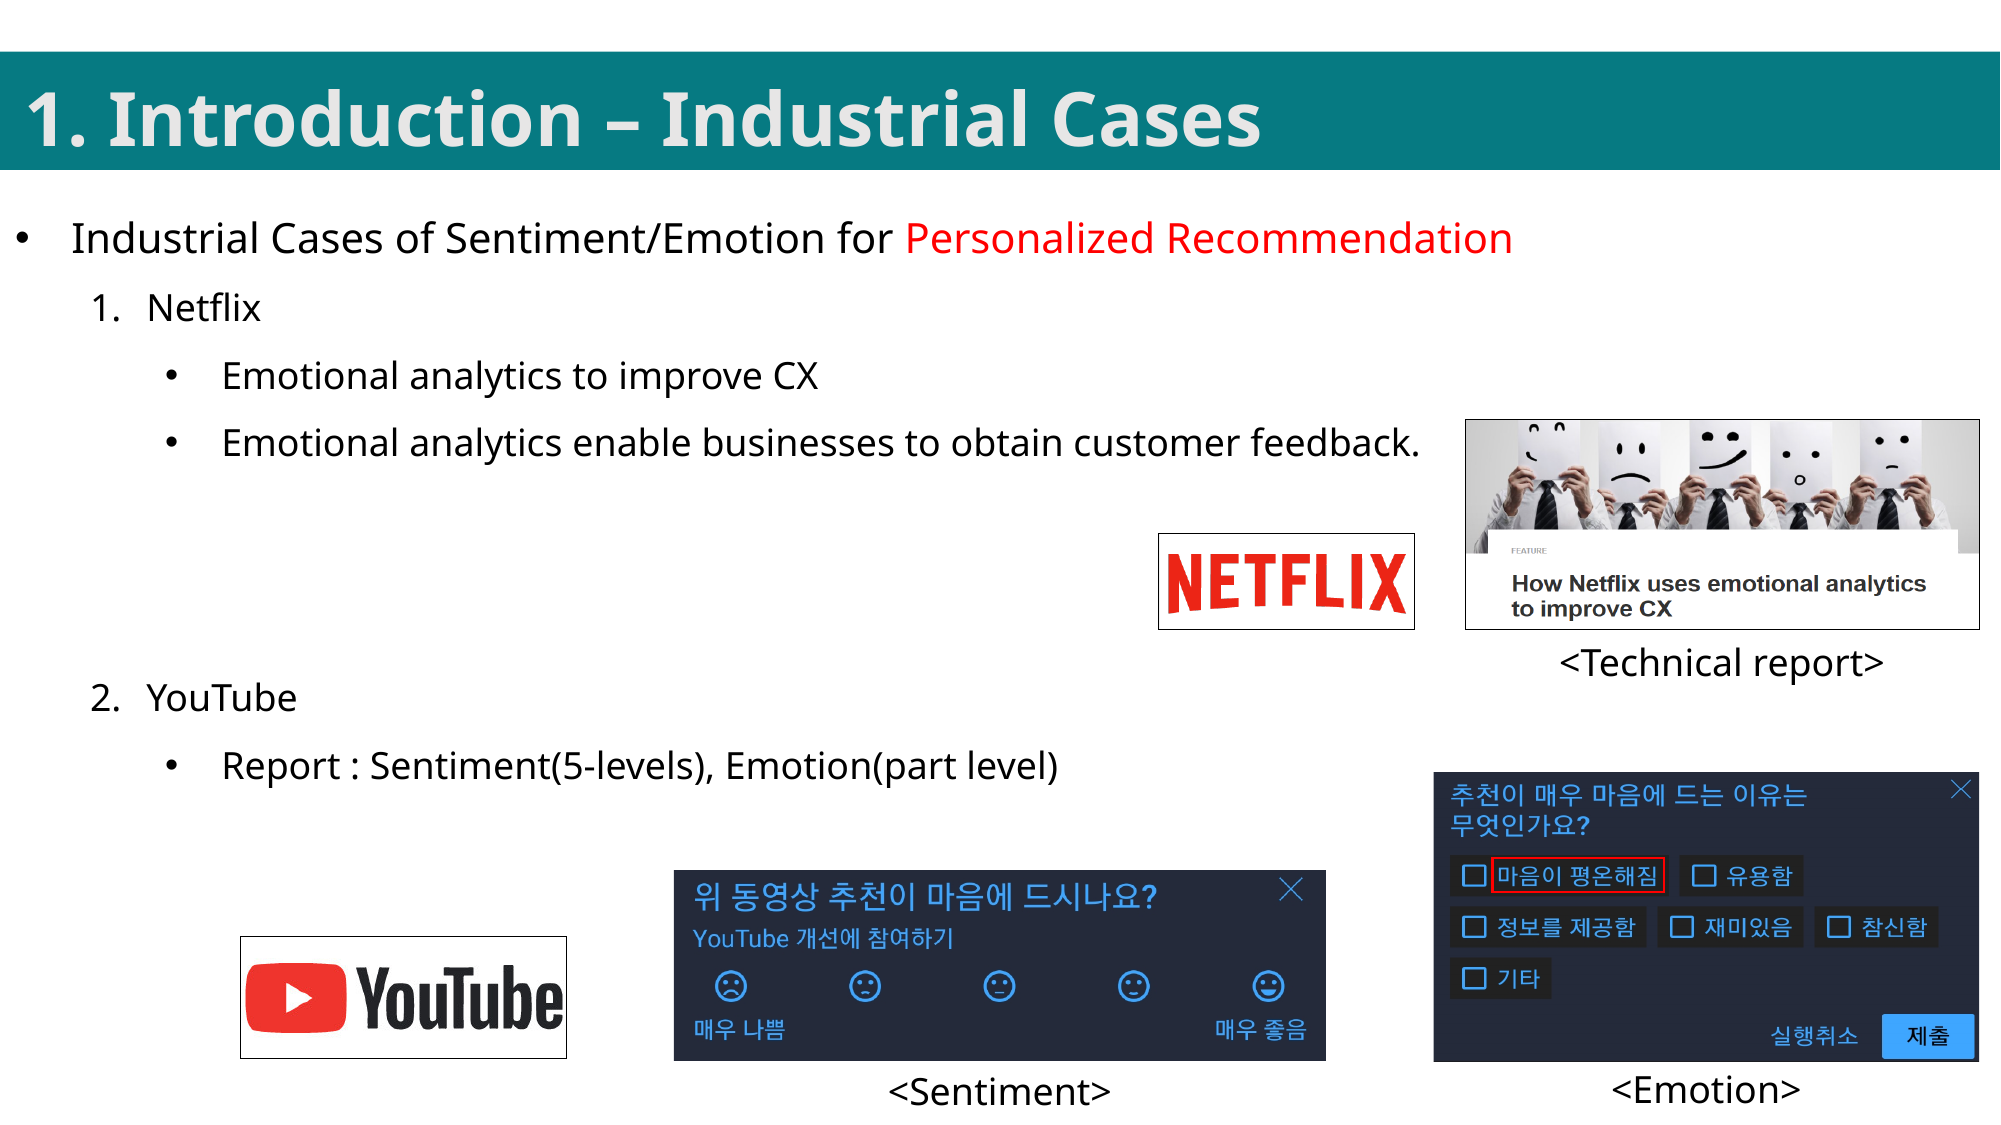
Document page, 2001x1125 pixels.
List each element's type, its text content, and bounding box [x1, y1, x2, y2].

picture [1433, 772, 1980, 1062]
picture [673, 870, 1326, 1061]
picture [1465, 419, 1980, 630]
picture [240, 936, 567, 1059]
text_box <Emotion> [1548, 1062, 1865, 1119]
text_box Industrial Cases of Sentiment/Emotion for Personalized Recommendation Netflix Emotional analytics to improve CX Emotional analytics enable businesses to obtain customer feedback. YouTube Report : Sentiment(5-levels), Emotion(part level) [0, 179, 2000, 1125]
text_box 1. Introduction – Industrial Cases [10, 19, 2000, 169]
picture [1158, 533, 1415, 630]
text_box <Sentiment> [841, 1061, 1159, 1121]
text_box [0, 51, 2000, 171]
text_box <Technical report> [1506, 631, 1938, 692]
